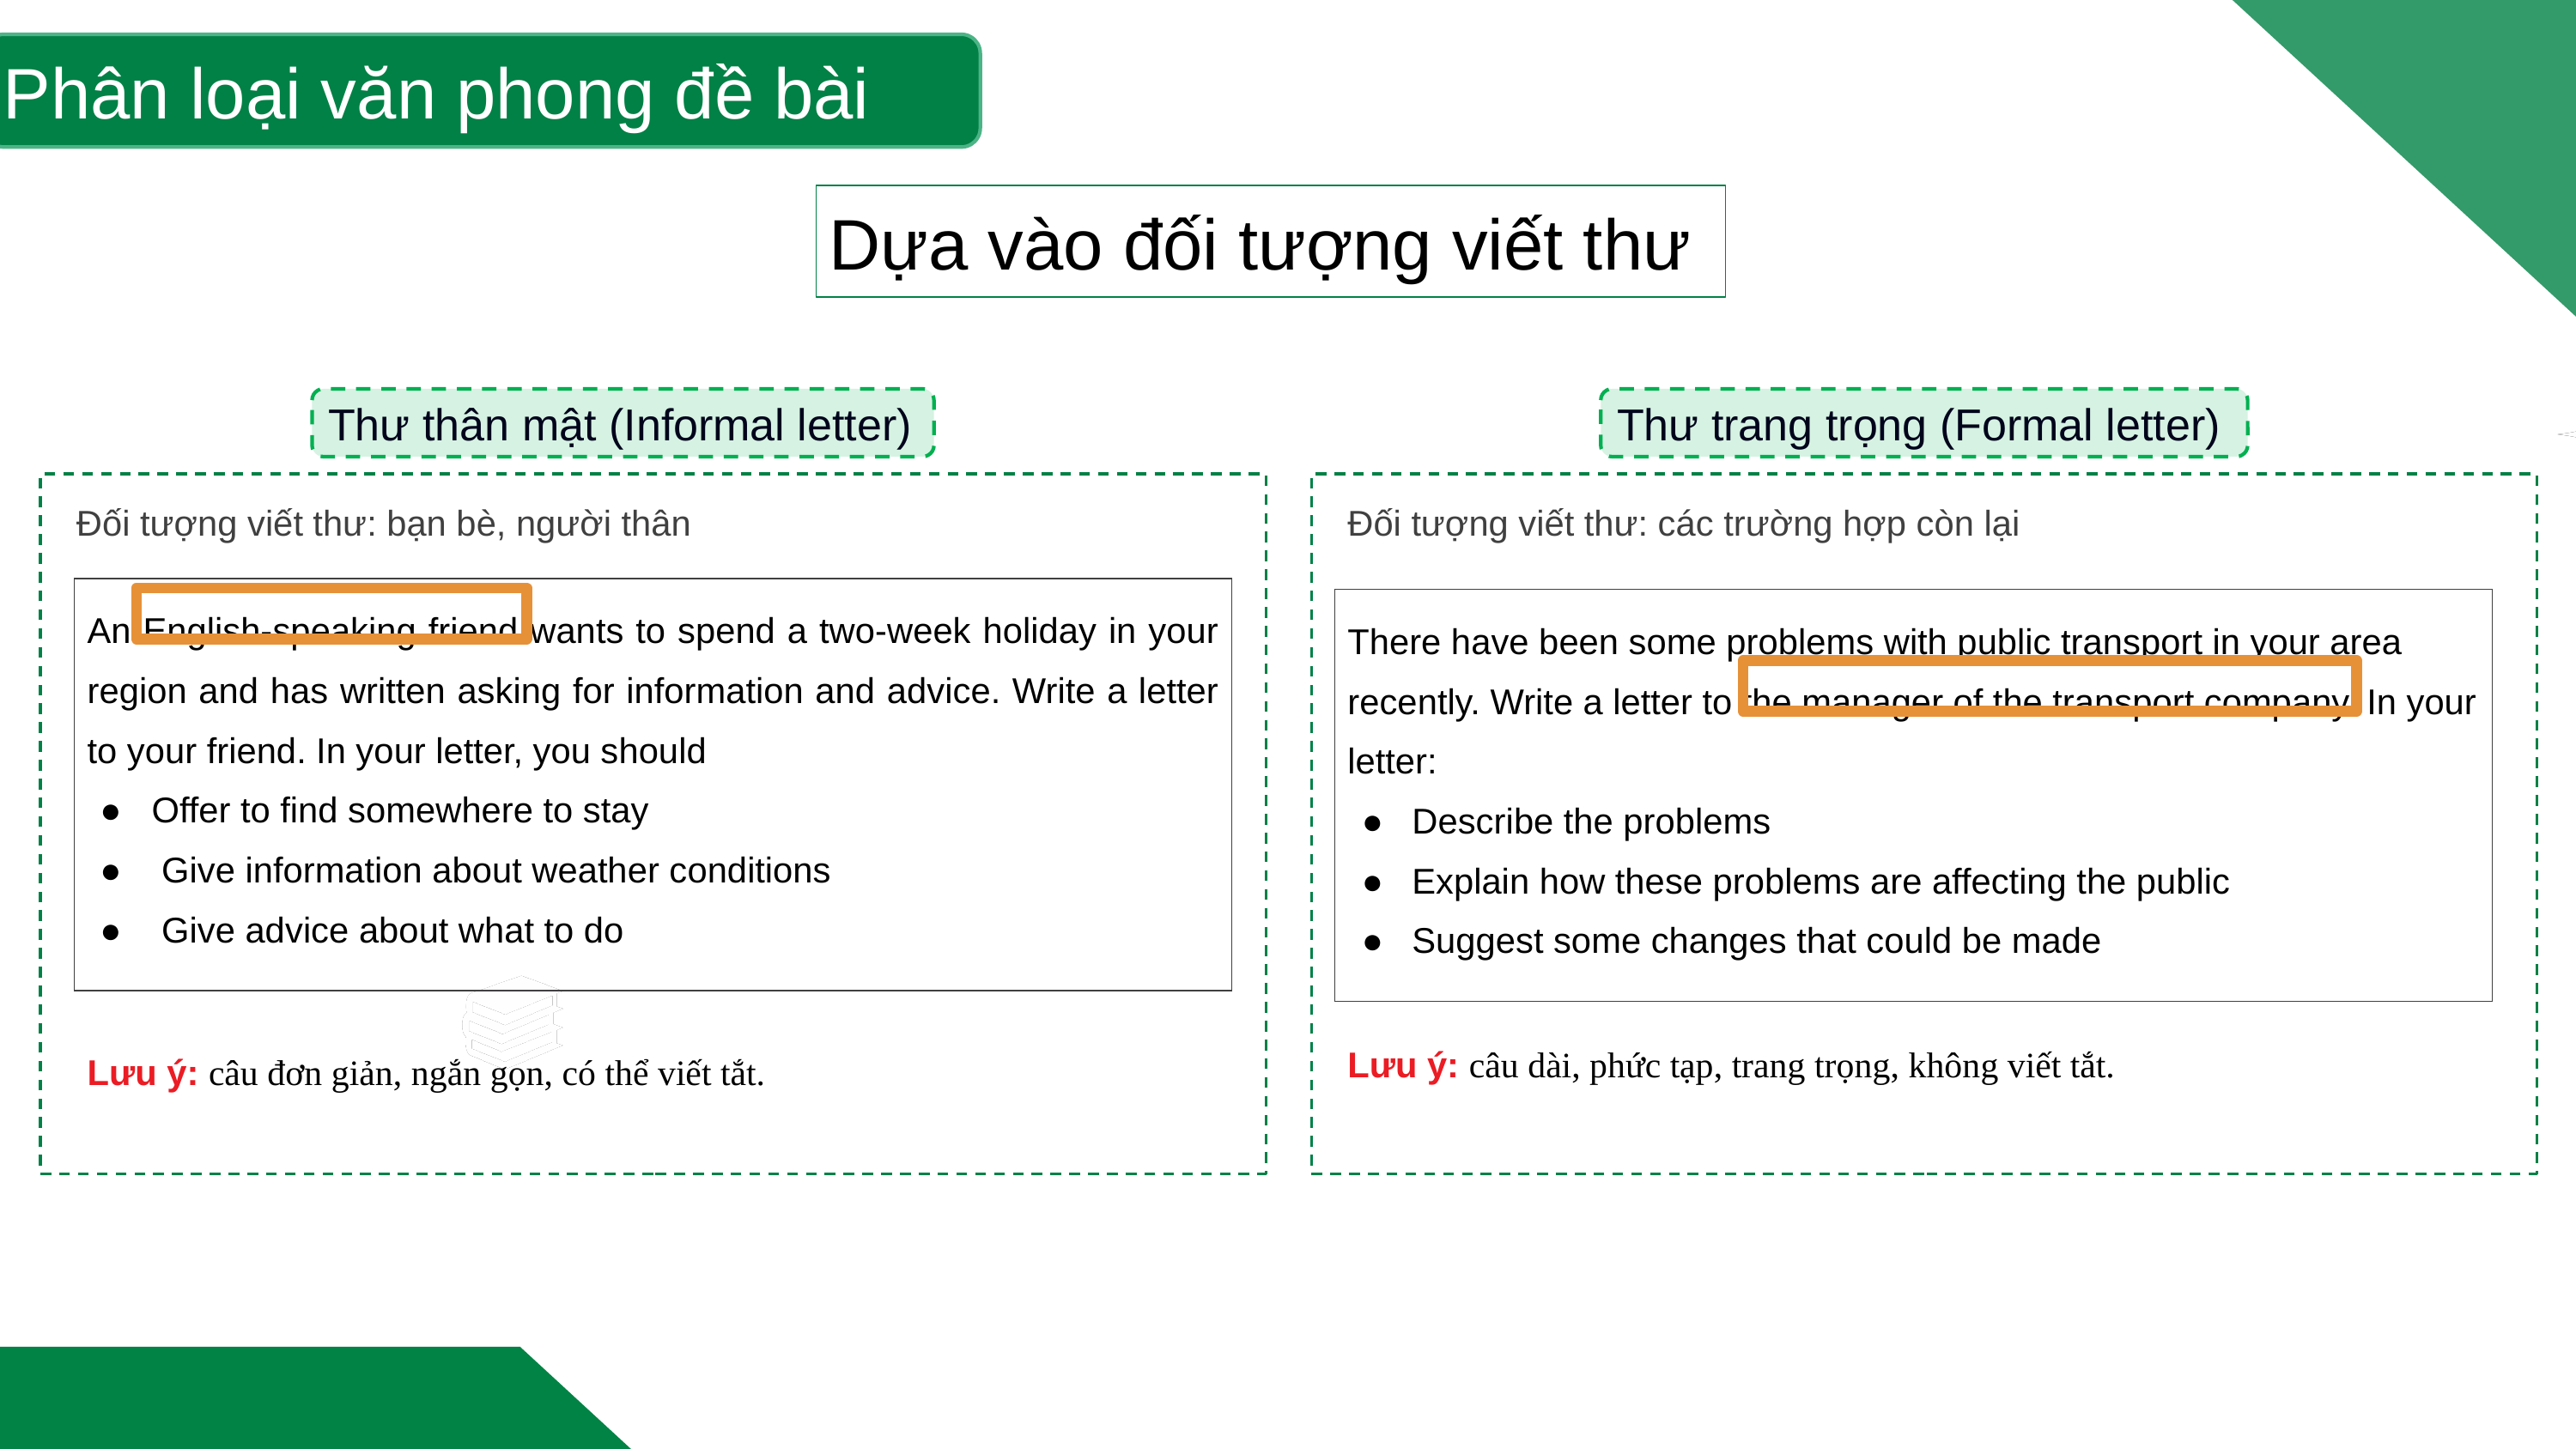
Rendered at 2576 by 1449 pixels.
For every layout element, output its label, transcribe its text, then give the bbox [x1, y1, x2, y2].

text_box Phân loại văn phong đề bài [0, 33, 981, 148]
text_box [1311, 473, 2537, 1174]
table_header There have been some problems with public transport in your area recently. Write a letter to the manager of the transport company. In your letter: Describe the problems Explain how these problems are affecting the public Suggest some changes that could be made [1335, 590, 2492, 1001]
text_box Đối tượng viết thư: bạn bè, người thân [63, 488, 805, 557]
text_box [136, 587, 527, 640]
text_box Đối tượng viết thư: các trường hợp còn lại [1334, 488, 2429, 557]
text_box Lưu ý: câu dài, phức tạp, trang trọng, không viết tắt. [1334, 1029, 2208, 1099]
table_header An English-speaking friend wants to spend a two-week holiday in your region and has written asking for information and advice. Write a letter to your friend. In your letter, you should Offer to find somewhere to stay Give information about weather conditions Give advice about what to do [75, 579, 1231, 990]
text_box Lưu ý: câu đơn giản, ngắn gọn, có thể viết tắt. [74, 1036, 817, 1106]
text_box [2118, 0, 2576, 496]
text_box Thư thân mật (Informal letter) [312, 388, 934, 457]
text_box Thư trang trọng (Formal letter) [1601, 388, 2114, 457]
text_box [1743, 660, 2357, 712]
text_box [40, 473, 1267, 1174]
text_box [0, 1306, 738, 1449]
text_box Dựa vào đối tượng viết thư [816, 185, 1726, 298]
